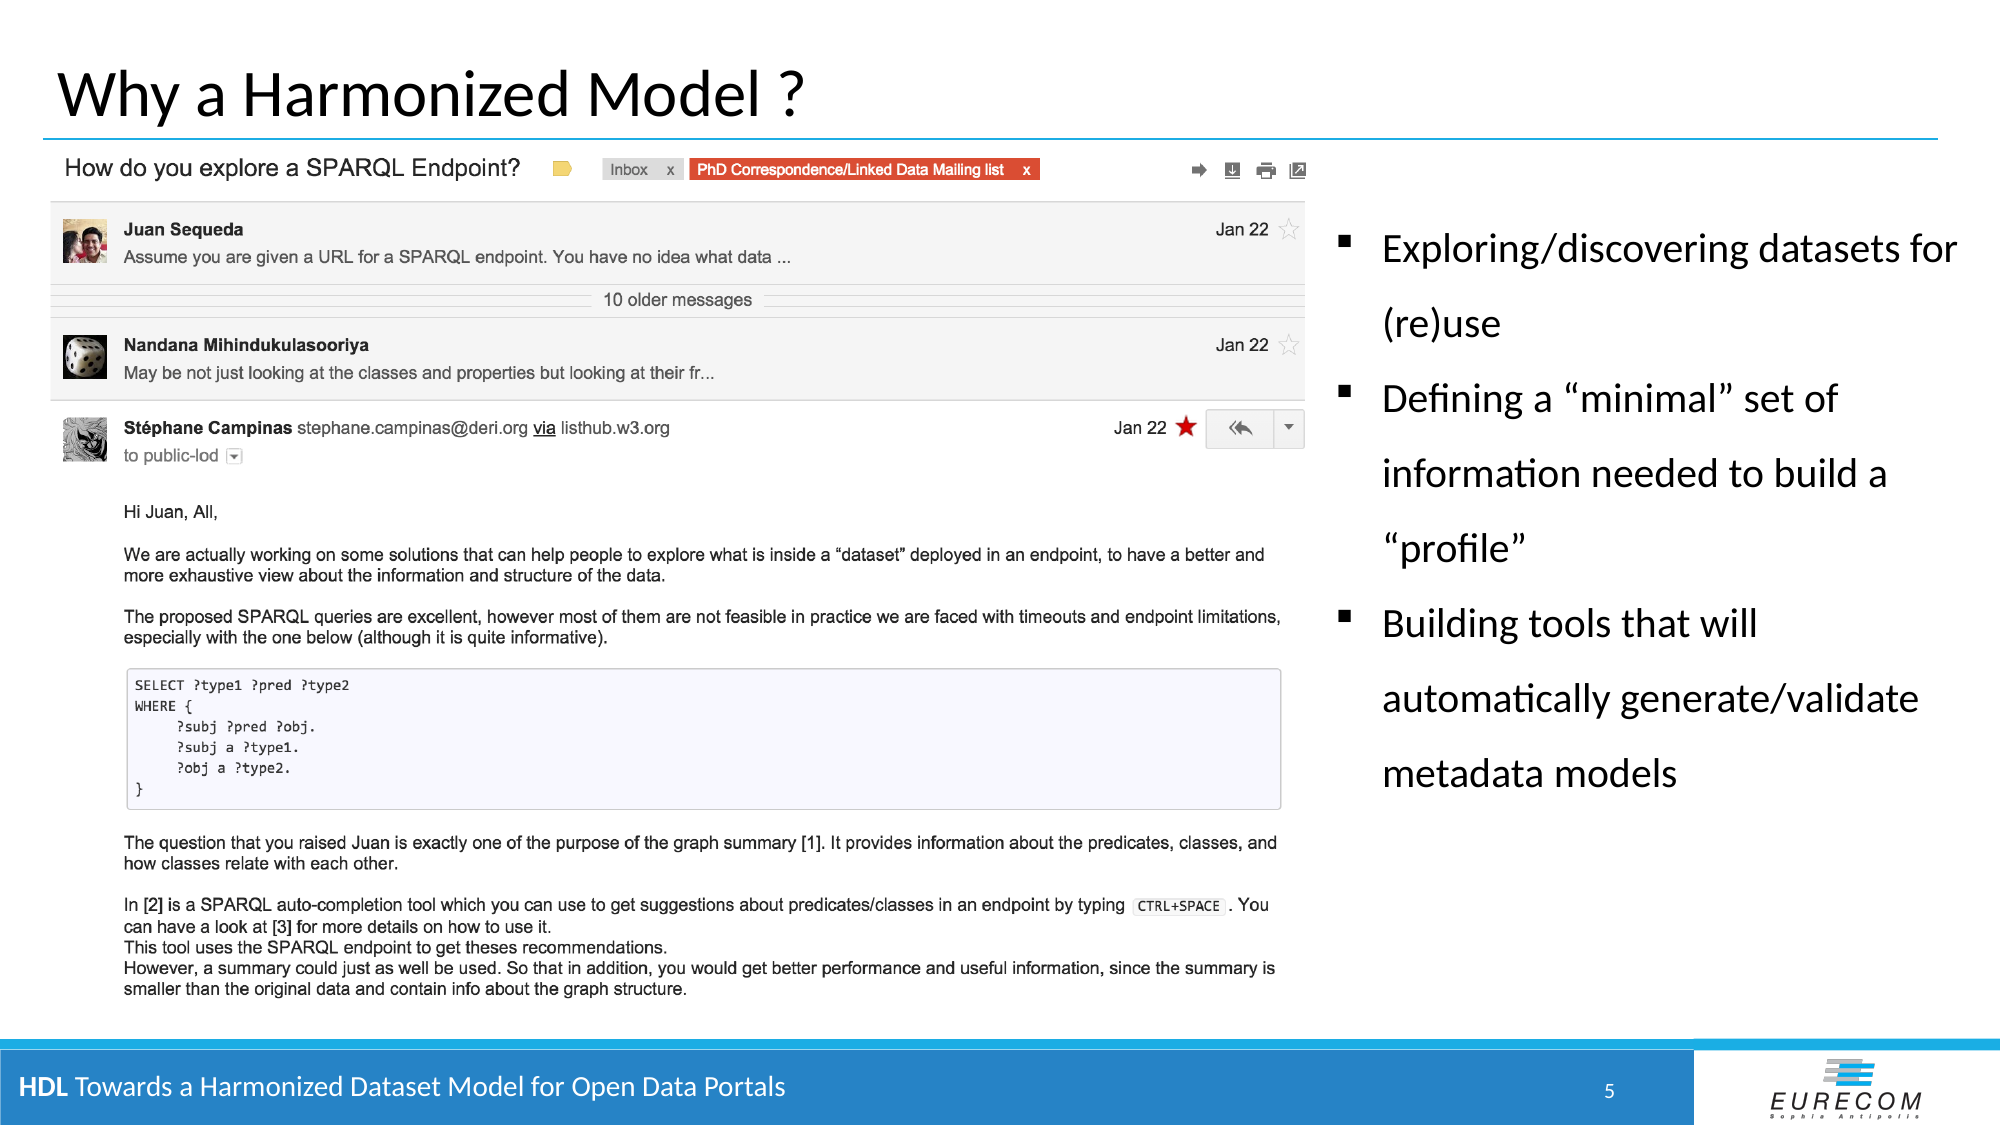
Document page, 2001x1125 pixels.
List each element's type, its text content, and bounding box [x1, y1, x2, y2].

text_box Exploring/discovering datasets for (re)use Defining a “minimal” set of information needed to build a “profile” Building tools that will automatically generate/validate metadata models [1320, 138, 1979, 804]
picture [42, 139, 1310, 1012]
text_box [0, 1036, 2000, 1125]
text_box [42, 42, 1939, 140]
